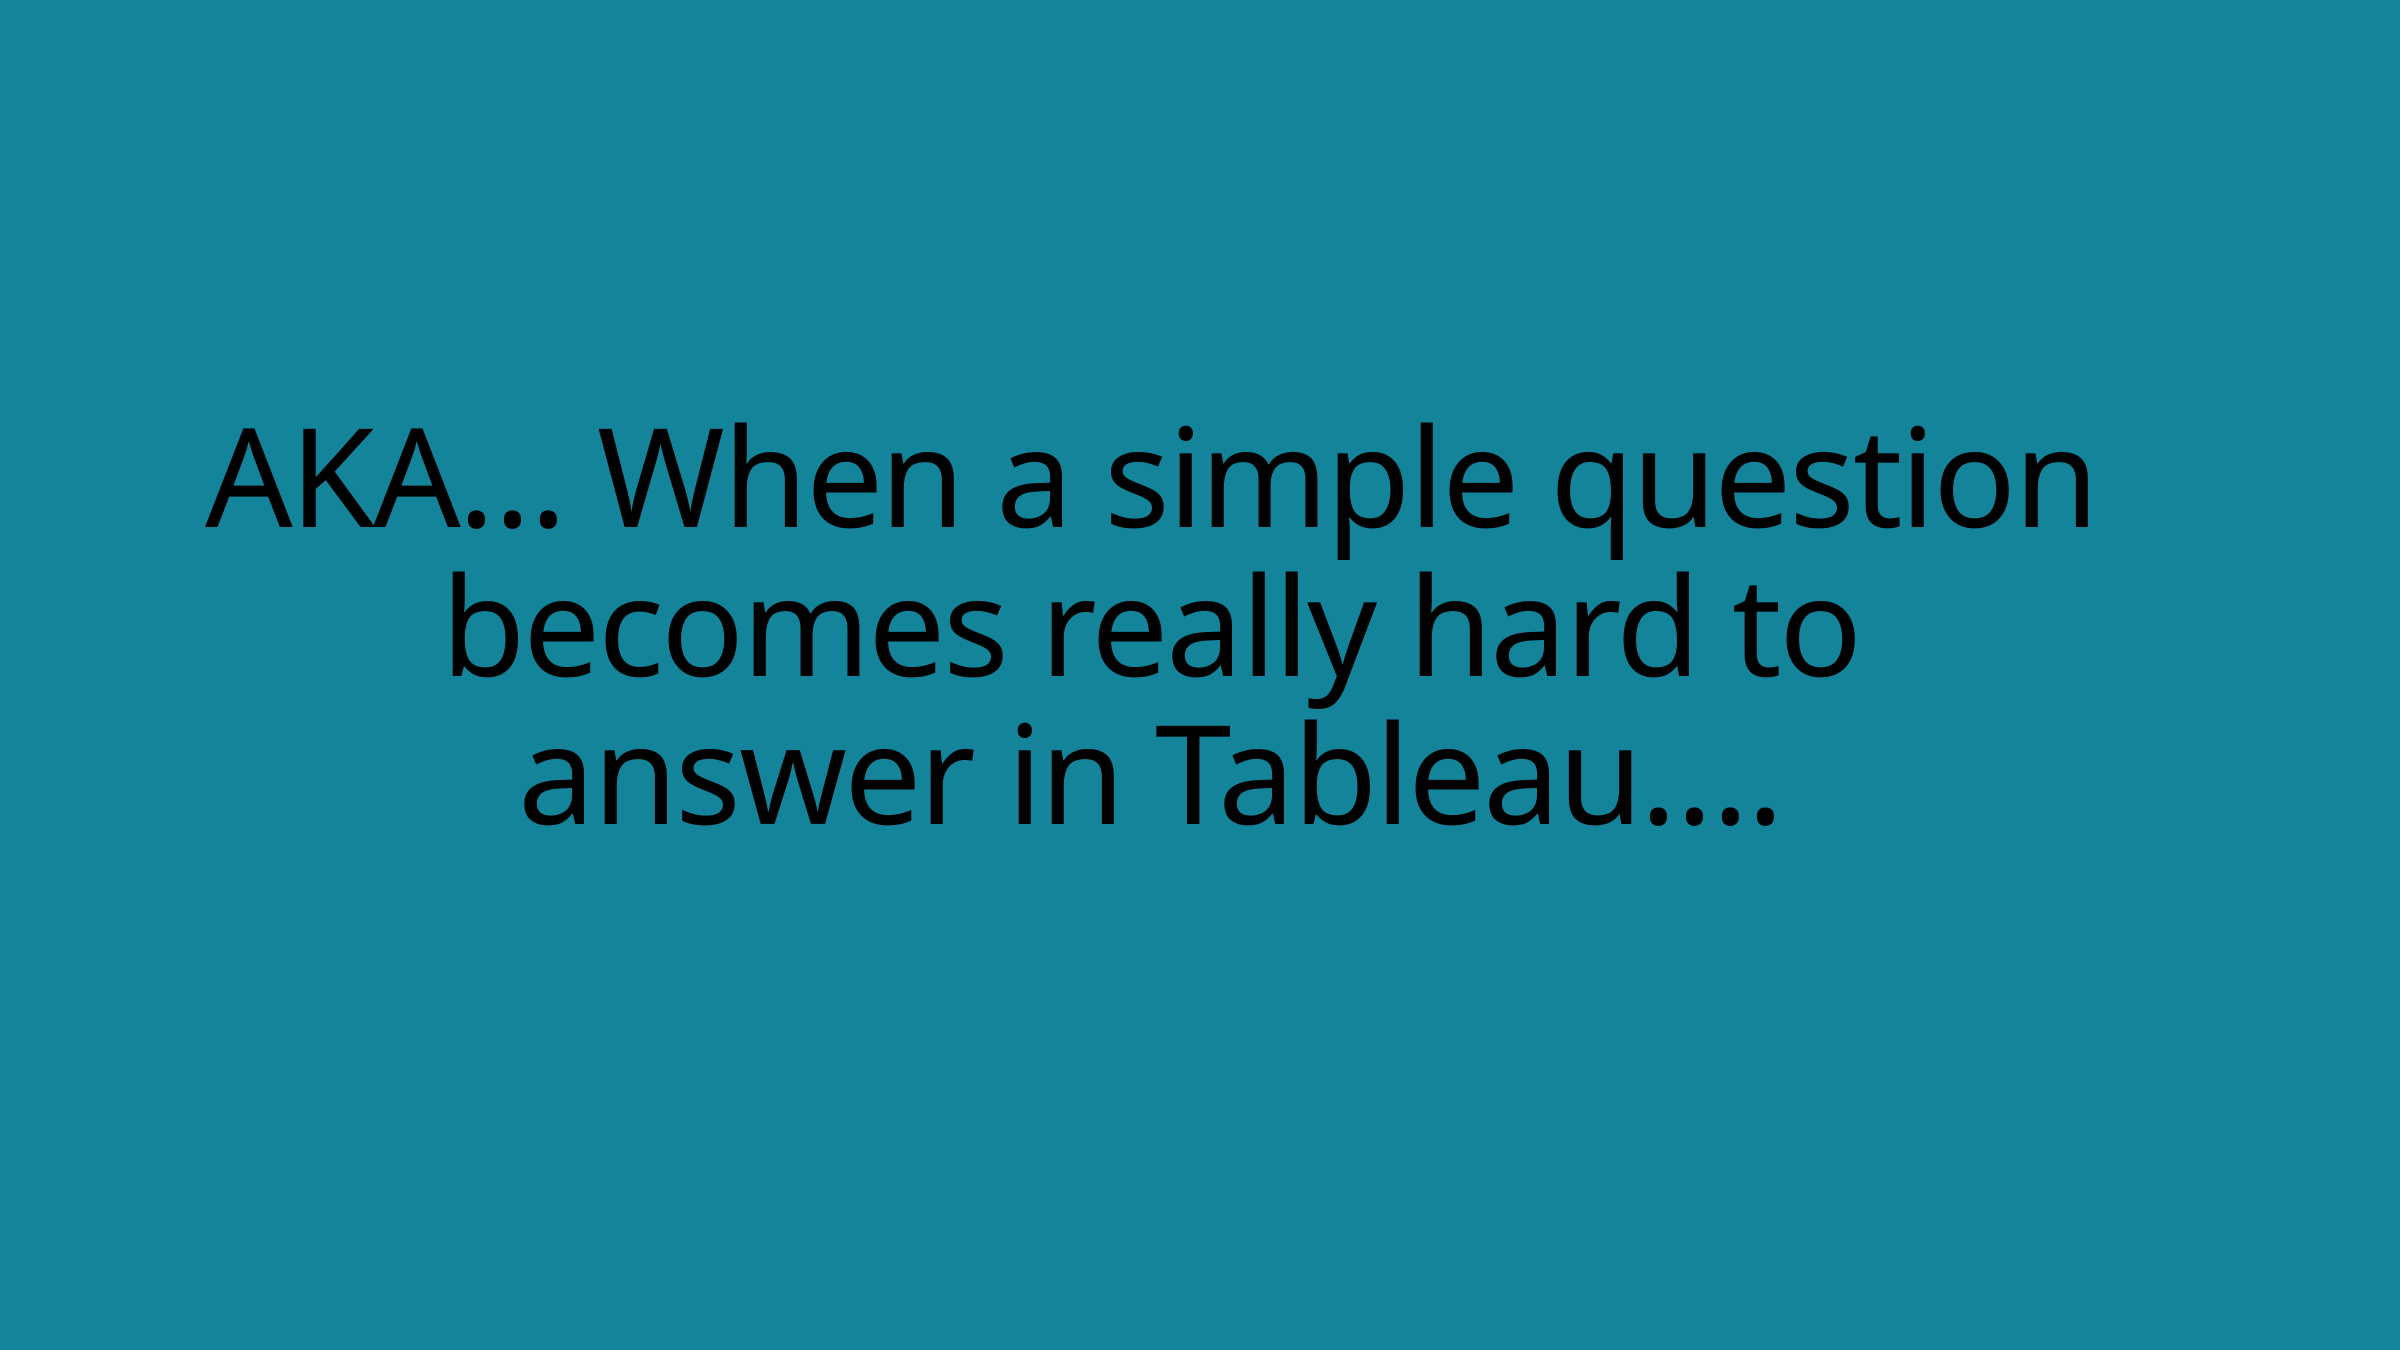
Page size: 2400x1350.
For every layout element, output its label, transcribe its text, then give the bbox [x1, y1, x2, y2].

title AKA… When a simple question becomes really hard to answer in Tableau…. [180, 394, 2123, 572]
